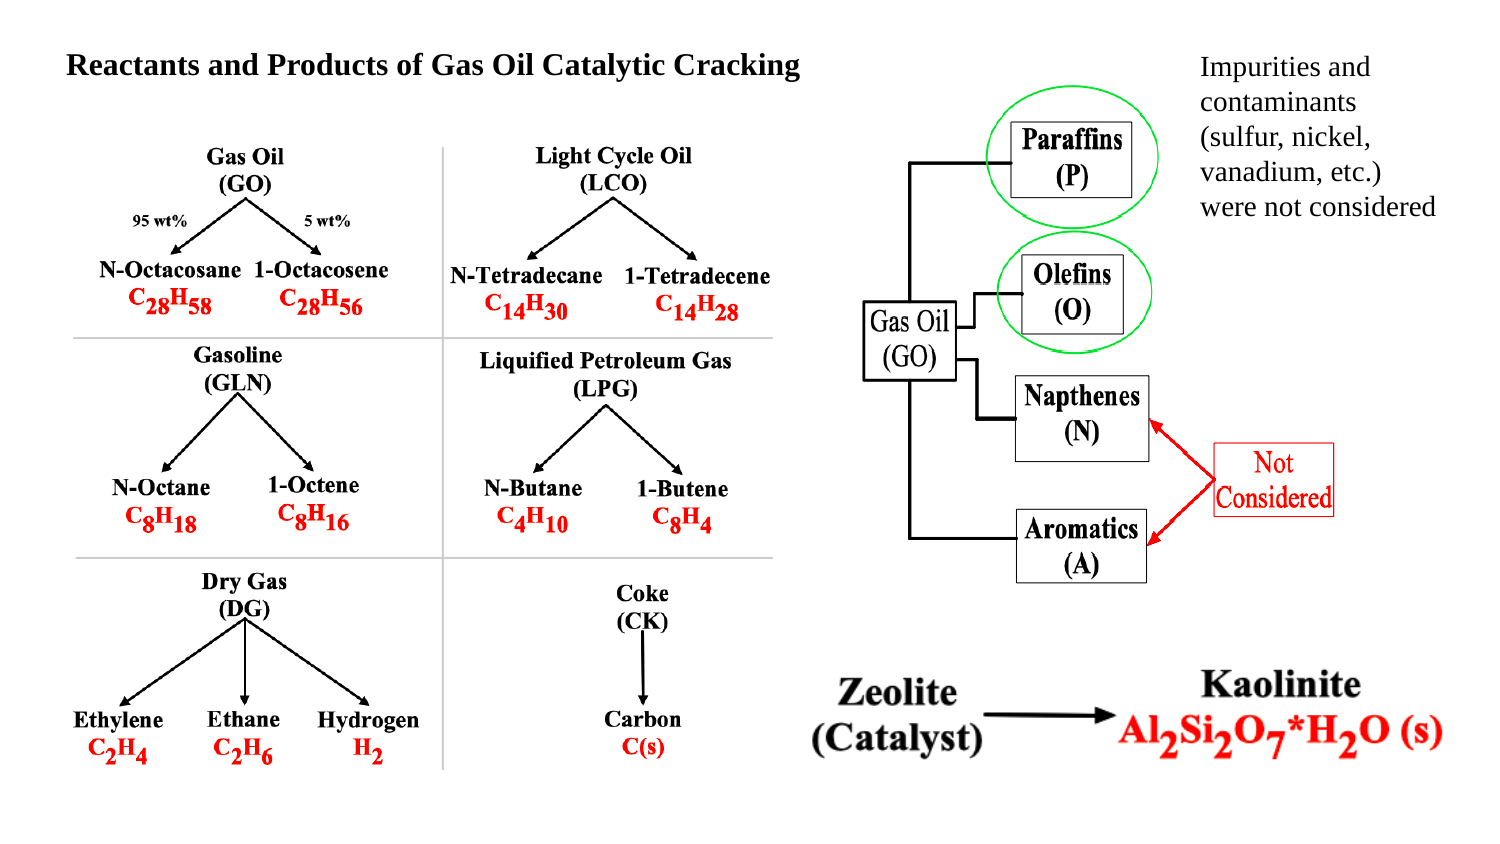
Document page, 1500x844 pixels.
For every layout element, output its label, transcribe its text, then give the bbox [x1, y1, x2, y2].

title Reactants and Products of Gas Oil Catalytic Cracking [51, 32, 1185, 127]
picture [68, 141, 774, 770]
text_box Impurities and contaminants (sulfur, nickel, vanadium, etc.) were not considered [1185, 32, 1461, 238]
picture [803, 662, 1450, 770]
picture [860, 81, 1343, 589]
